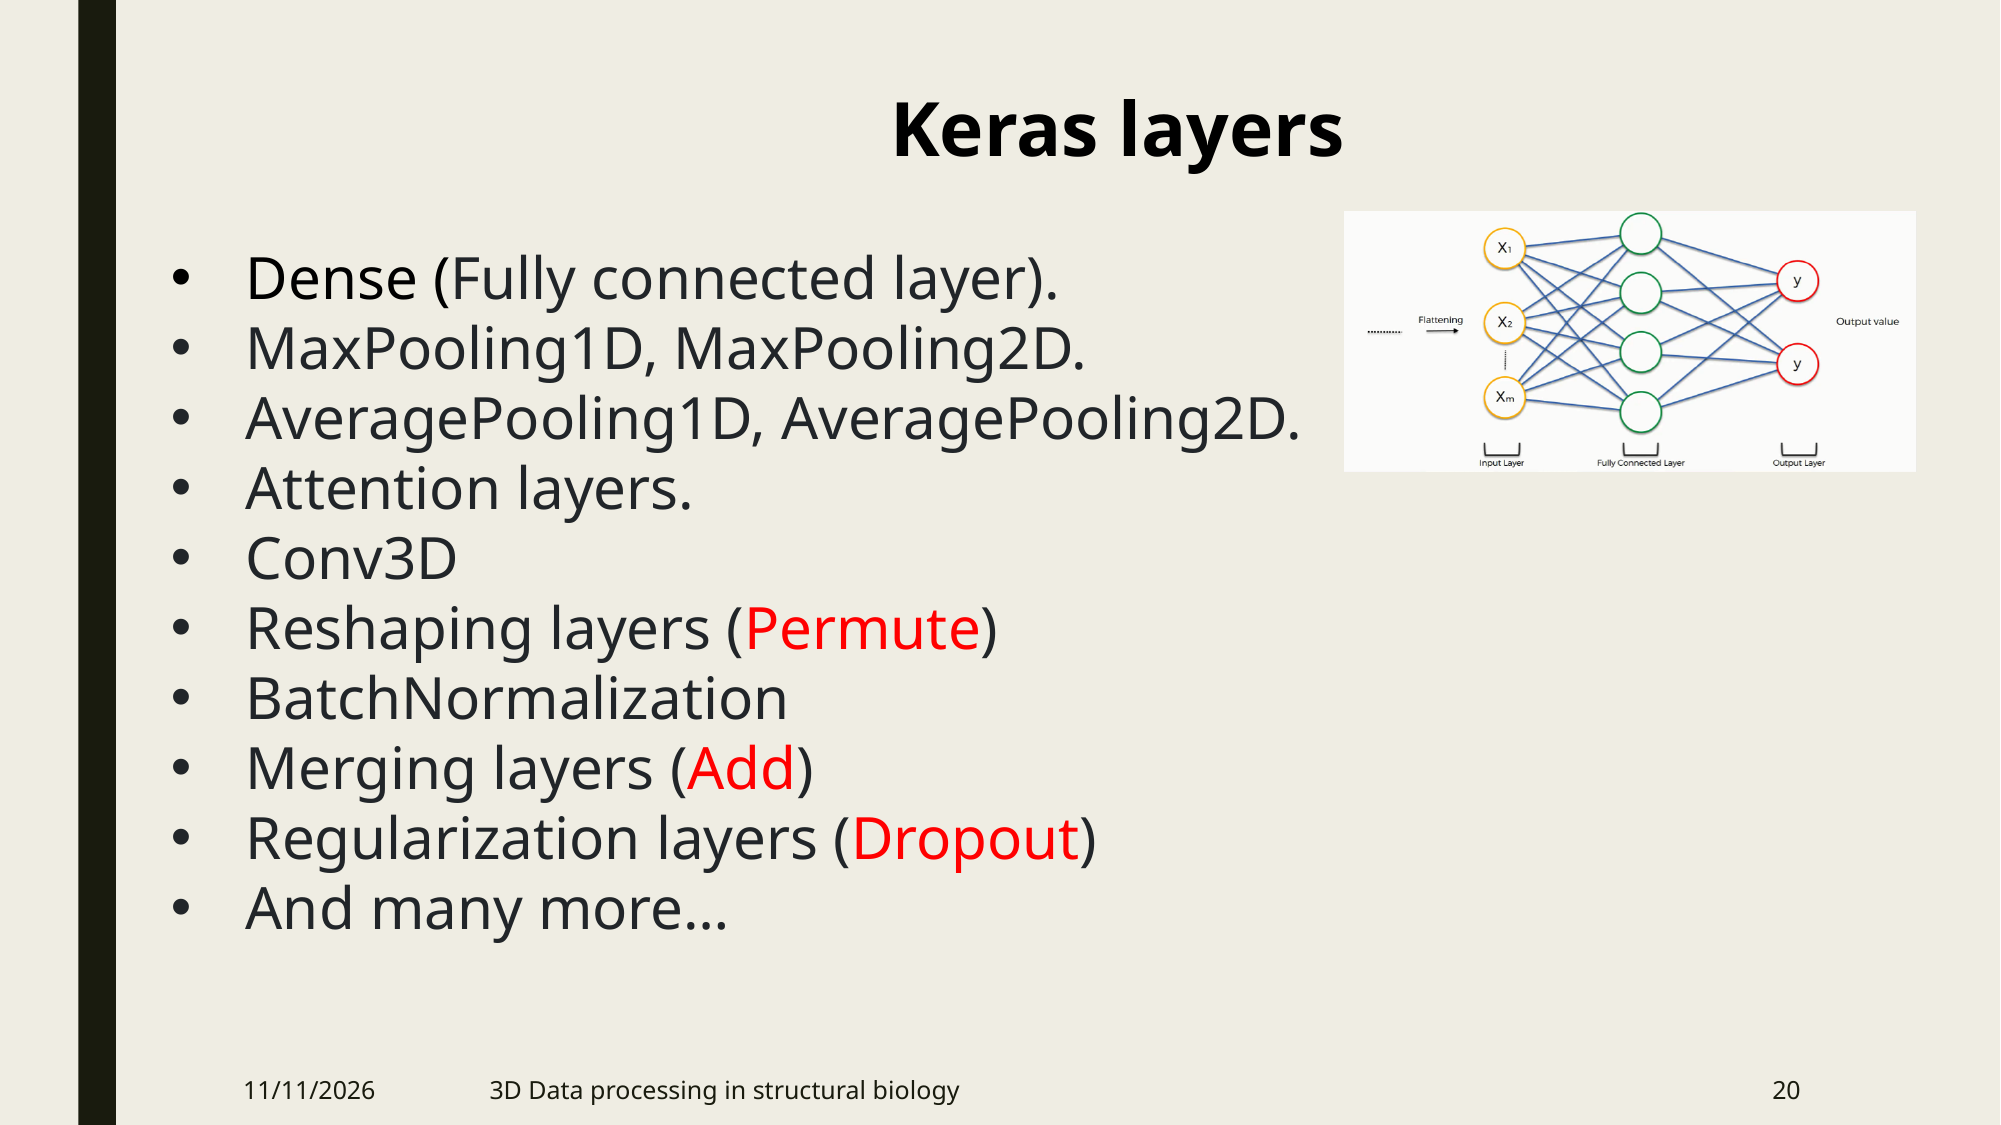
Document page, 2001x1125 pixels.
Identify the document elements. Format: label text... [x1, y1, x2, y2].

text_box Keras layers Dense (Fully connected layer). MaxPooling1D, MaxPooling2D. AveragePooling1D, AveragePooling2D. Attention layers. Conv3D Reshaping layers (Permute) BatchNormalization Merging layers (Add) Regularization layers (Dropout) And many more… [156, 73, 2000, 1125]
picture [1344, 211, 1917, 472]
slide_number 20 [1553, 1058, 1816, 1125]
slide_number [228, 1058, 426, 1125]
footer 3D Data processing in structural biology [474, 1058, 1505, 1125]
